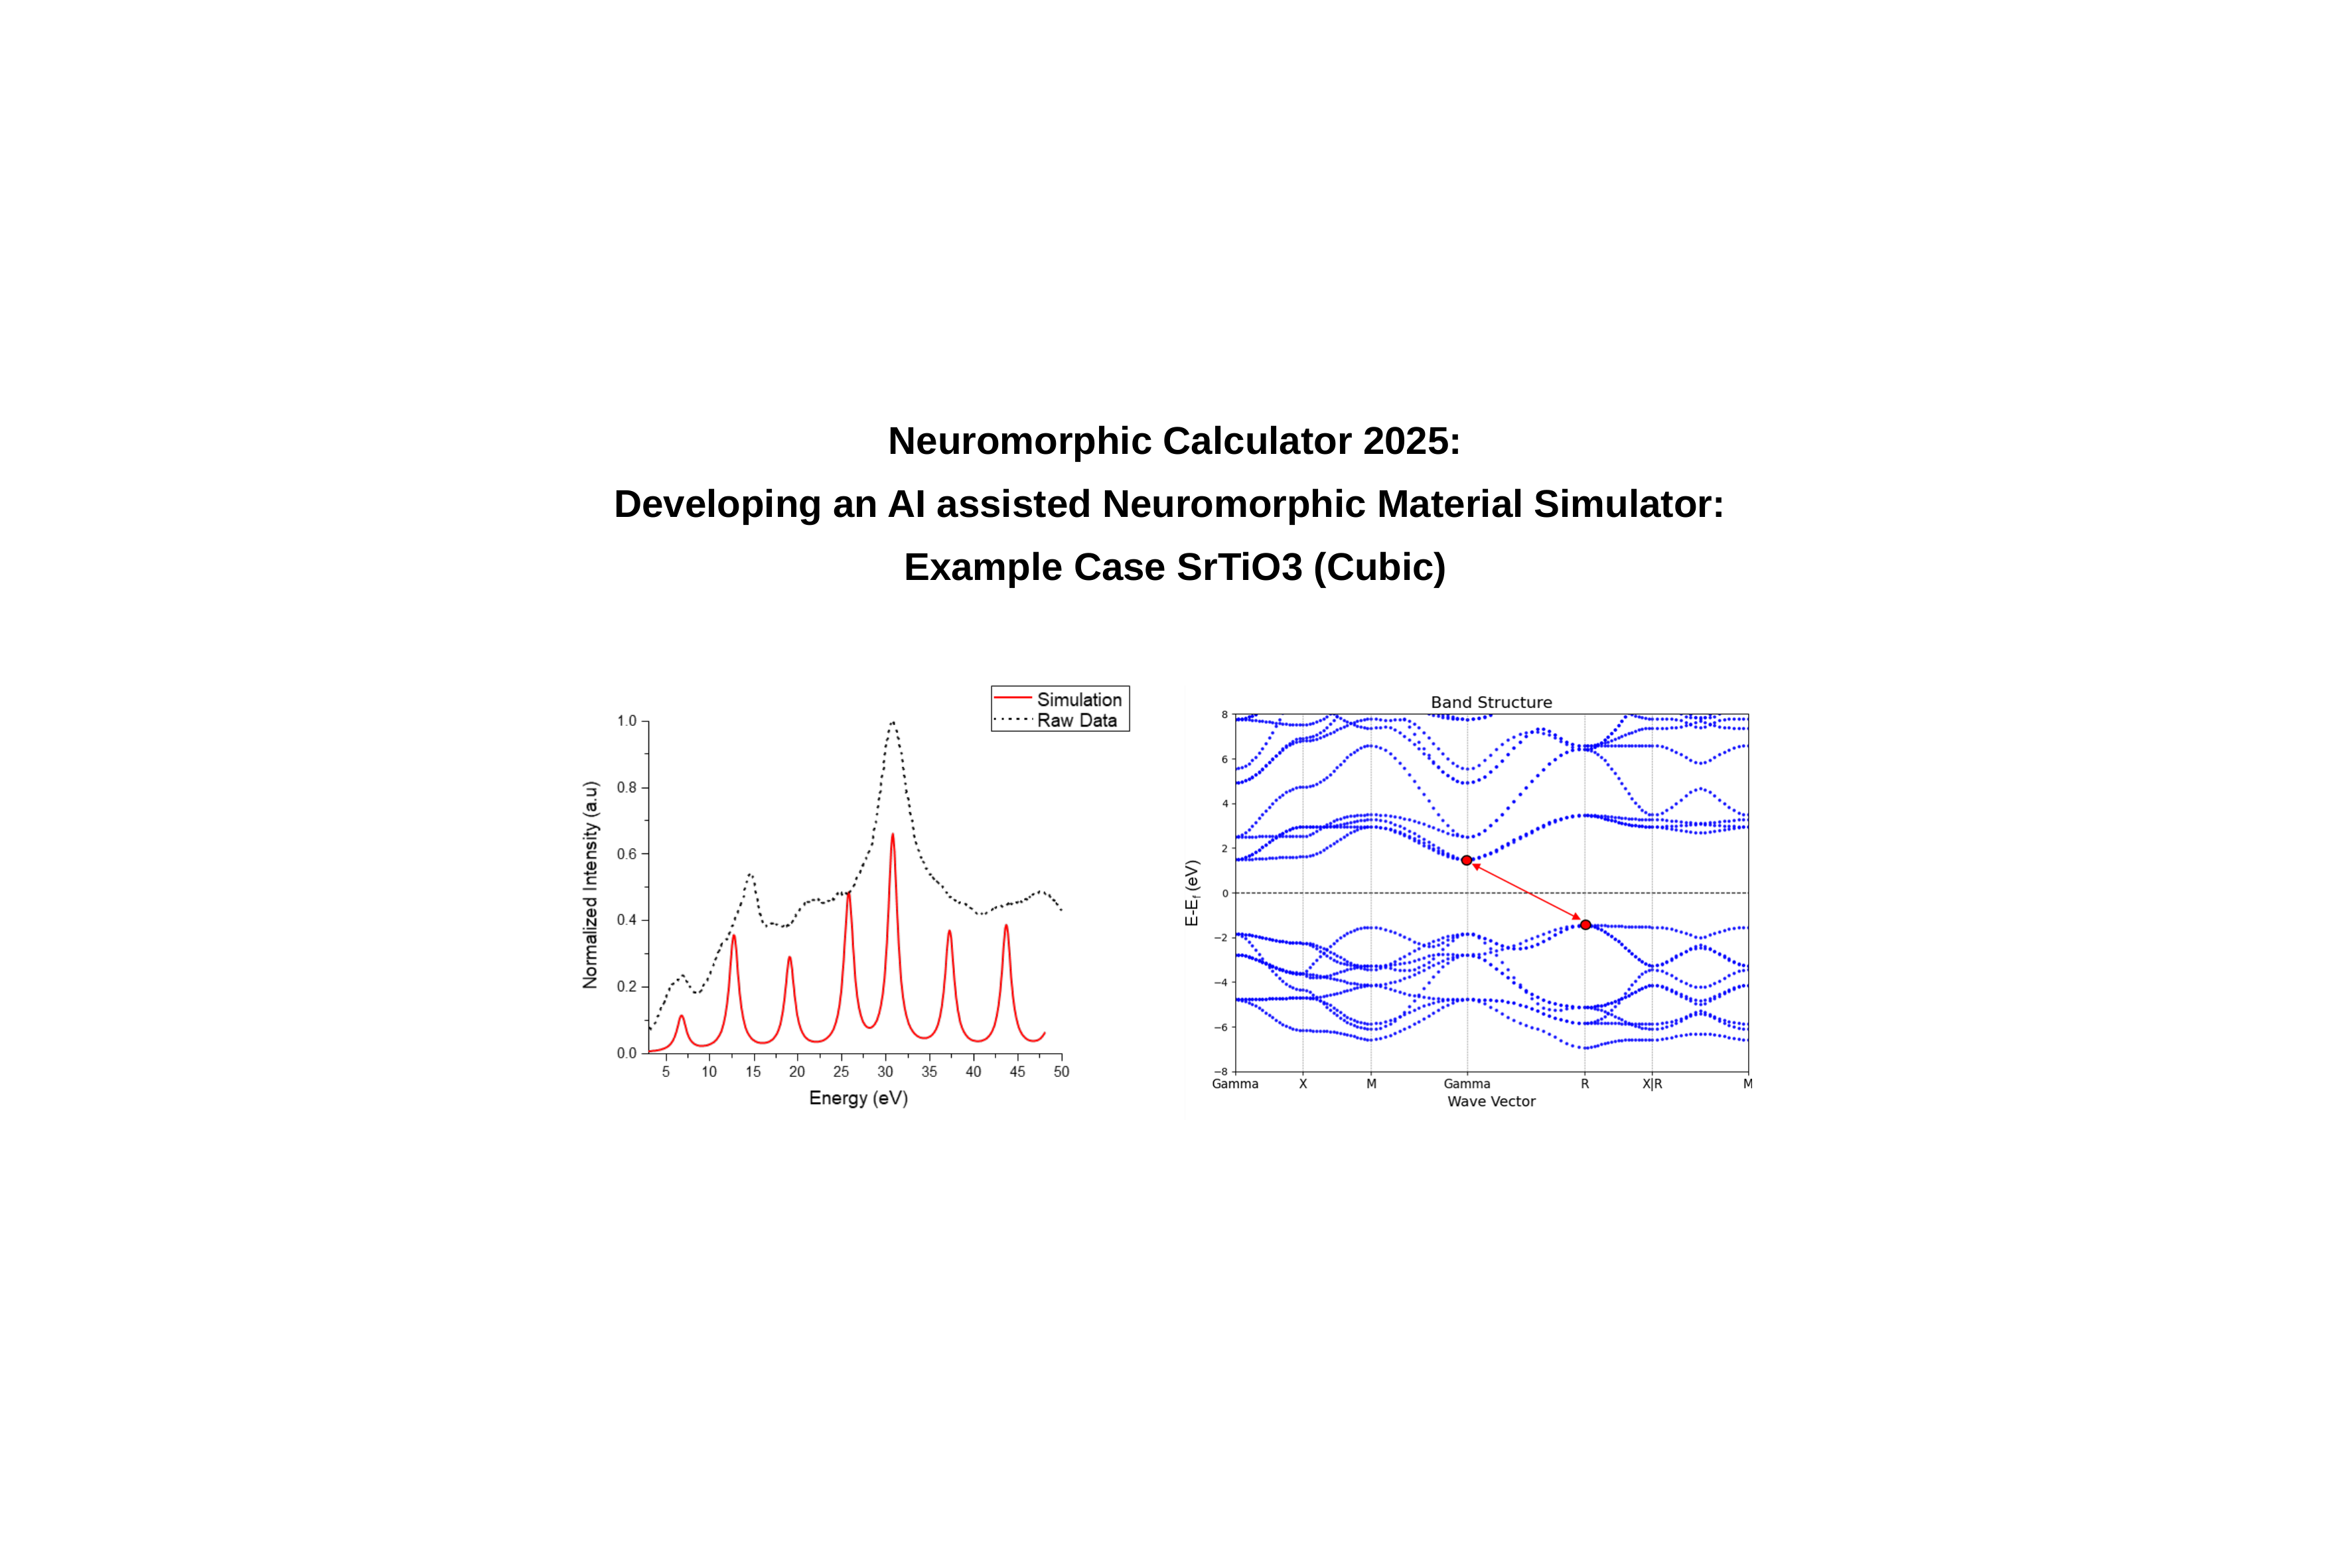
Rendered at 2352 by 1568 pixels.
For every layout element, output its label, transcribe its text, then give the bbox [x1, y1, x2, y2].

picture [572, 681, 1134, 1120]
picture [1175, 685, 1752, 1120]
text_box Neuromorphic Calculator 2025: Developing an AI assisted Neuromorphic Material Simulator: Example Case SrTiO3 (Cubic) [512, 410, 1840, 593]
